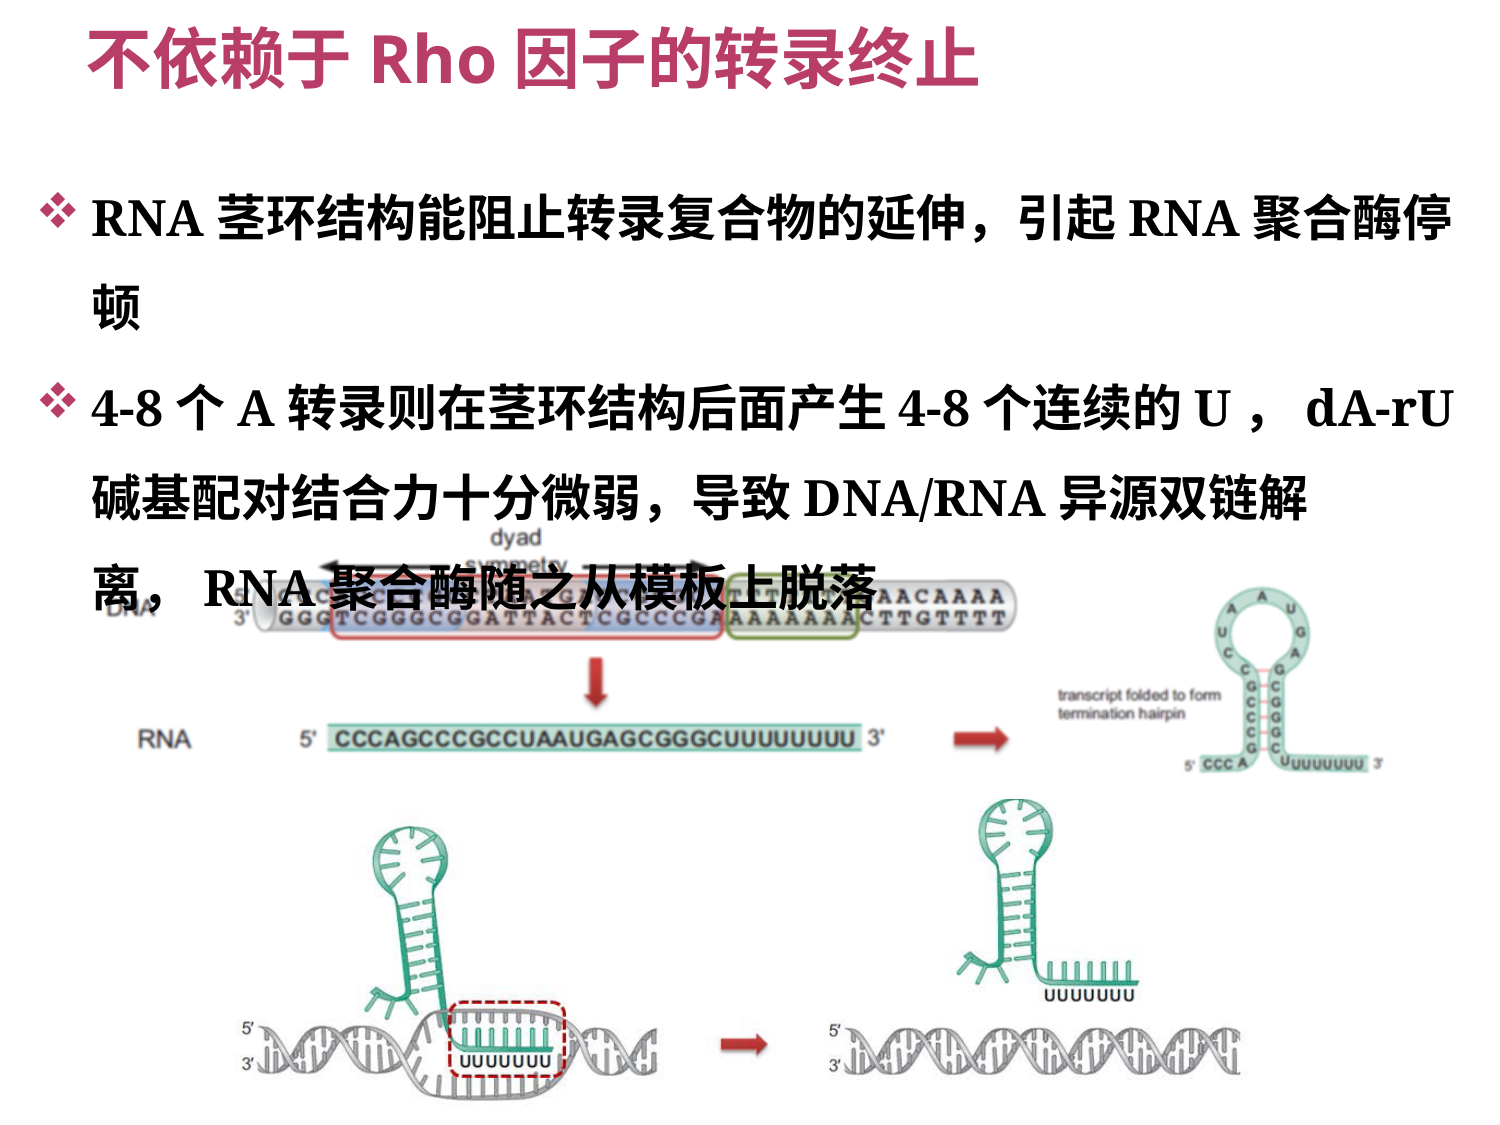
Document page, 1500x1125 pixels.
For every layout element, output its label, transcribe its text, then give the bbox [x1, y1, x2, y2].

title 不依赖于Rho因子的转录终止 [70, 7, 1306, 108]
list RNA茎环结构能阻止转录复合物的延伸，引起RNA聚合酶停顿 4-8个A转录则在茎环结构后面产生4-8个连续的U，dA-rU碱基配对结合力十分微弱，导致DNA/RNA异源双链解离，RNA聚合酶随之从模板上脱落 [20, 148, 1500, 504]
picture [90, 499, 1410, 1125]
